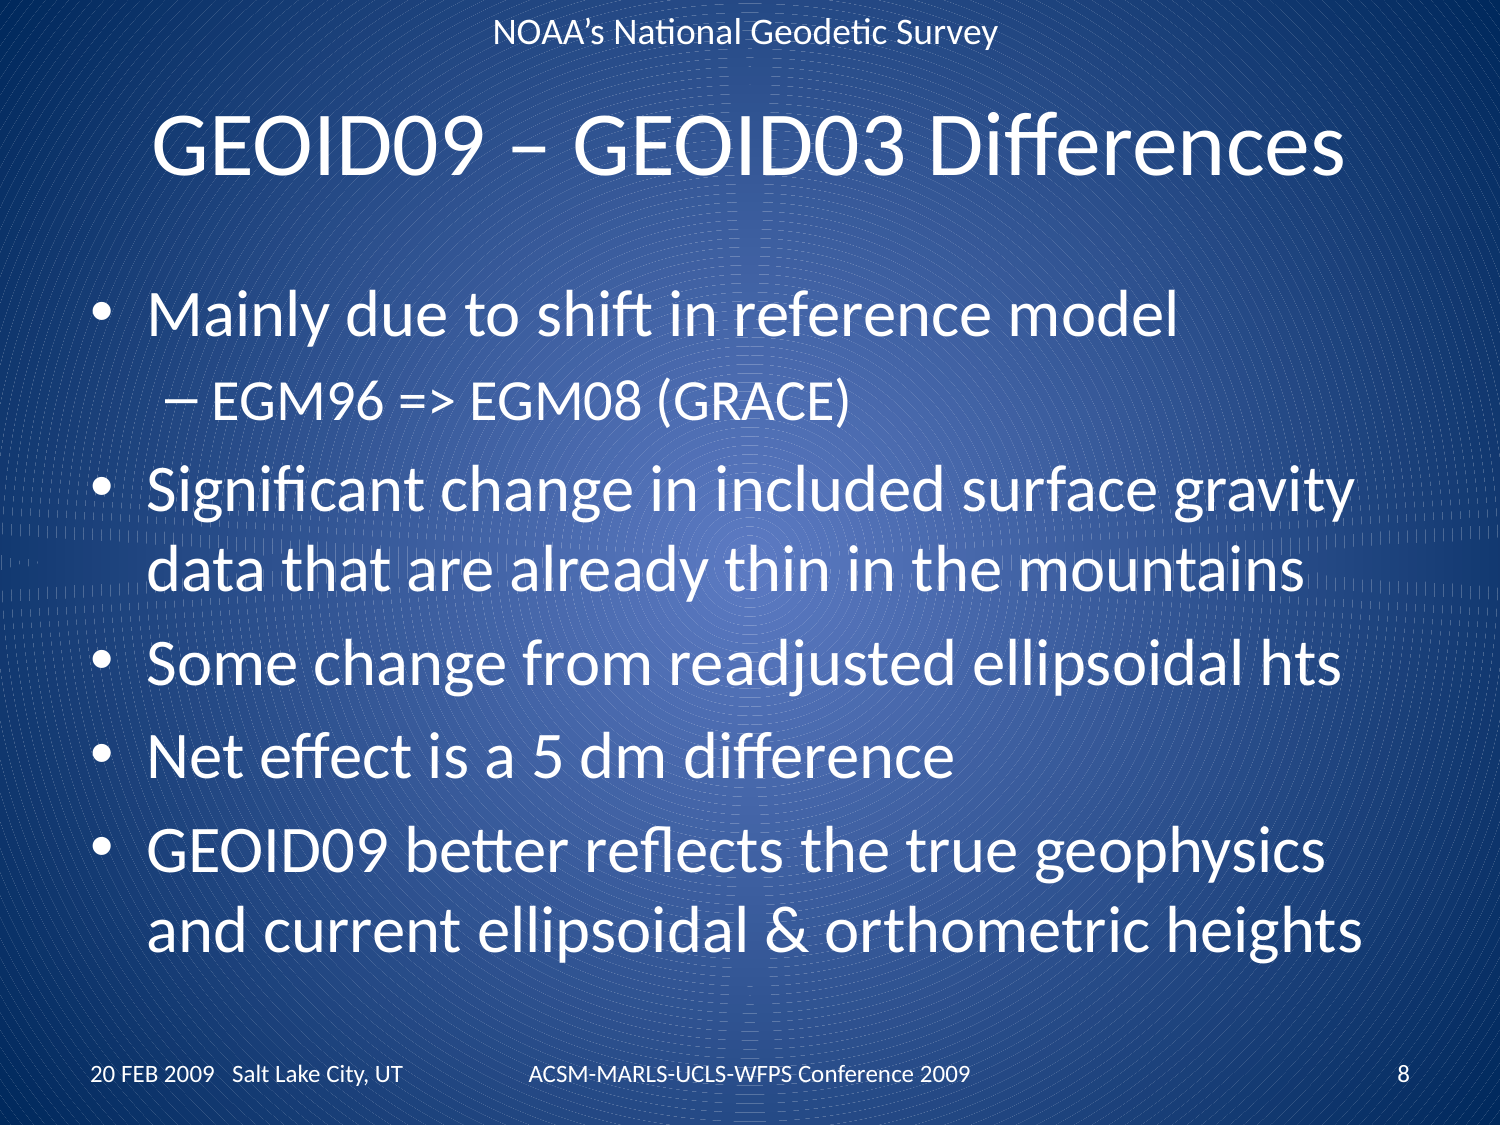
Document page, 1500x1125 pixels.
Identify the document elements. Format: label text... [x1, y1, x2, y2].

title GEOID09 – GEOID03 Differences [75, 45, 1425, 233]
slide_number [75, 1042, 425, 1103]
list Mainly due to shift in reference model EGM96 => EGM08 (GRACE) Significant change in included surface gravity data that are already thin in the mountains Some change from readjusted ellipsoidal hts Net effect is a 5 dm difference GEOID09 better reflects the true geophysics and current ellipsoidal & orthometric heights [75, 262, 1425, 1005]
footer ACSM-MARLS-UCLS-WFPS Conference 2009 [512, 1042, 988, 1103]
slide_number 8 [1074, 1042, 1425, 1103]
